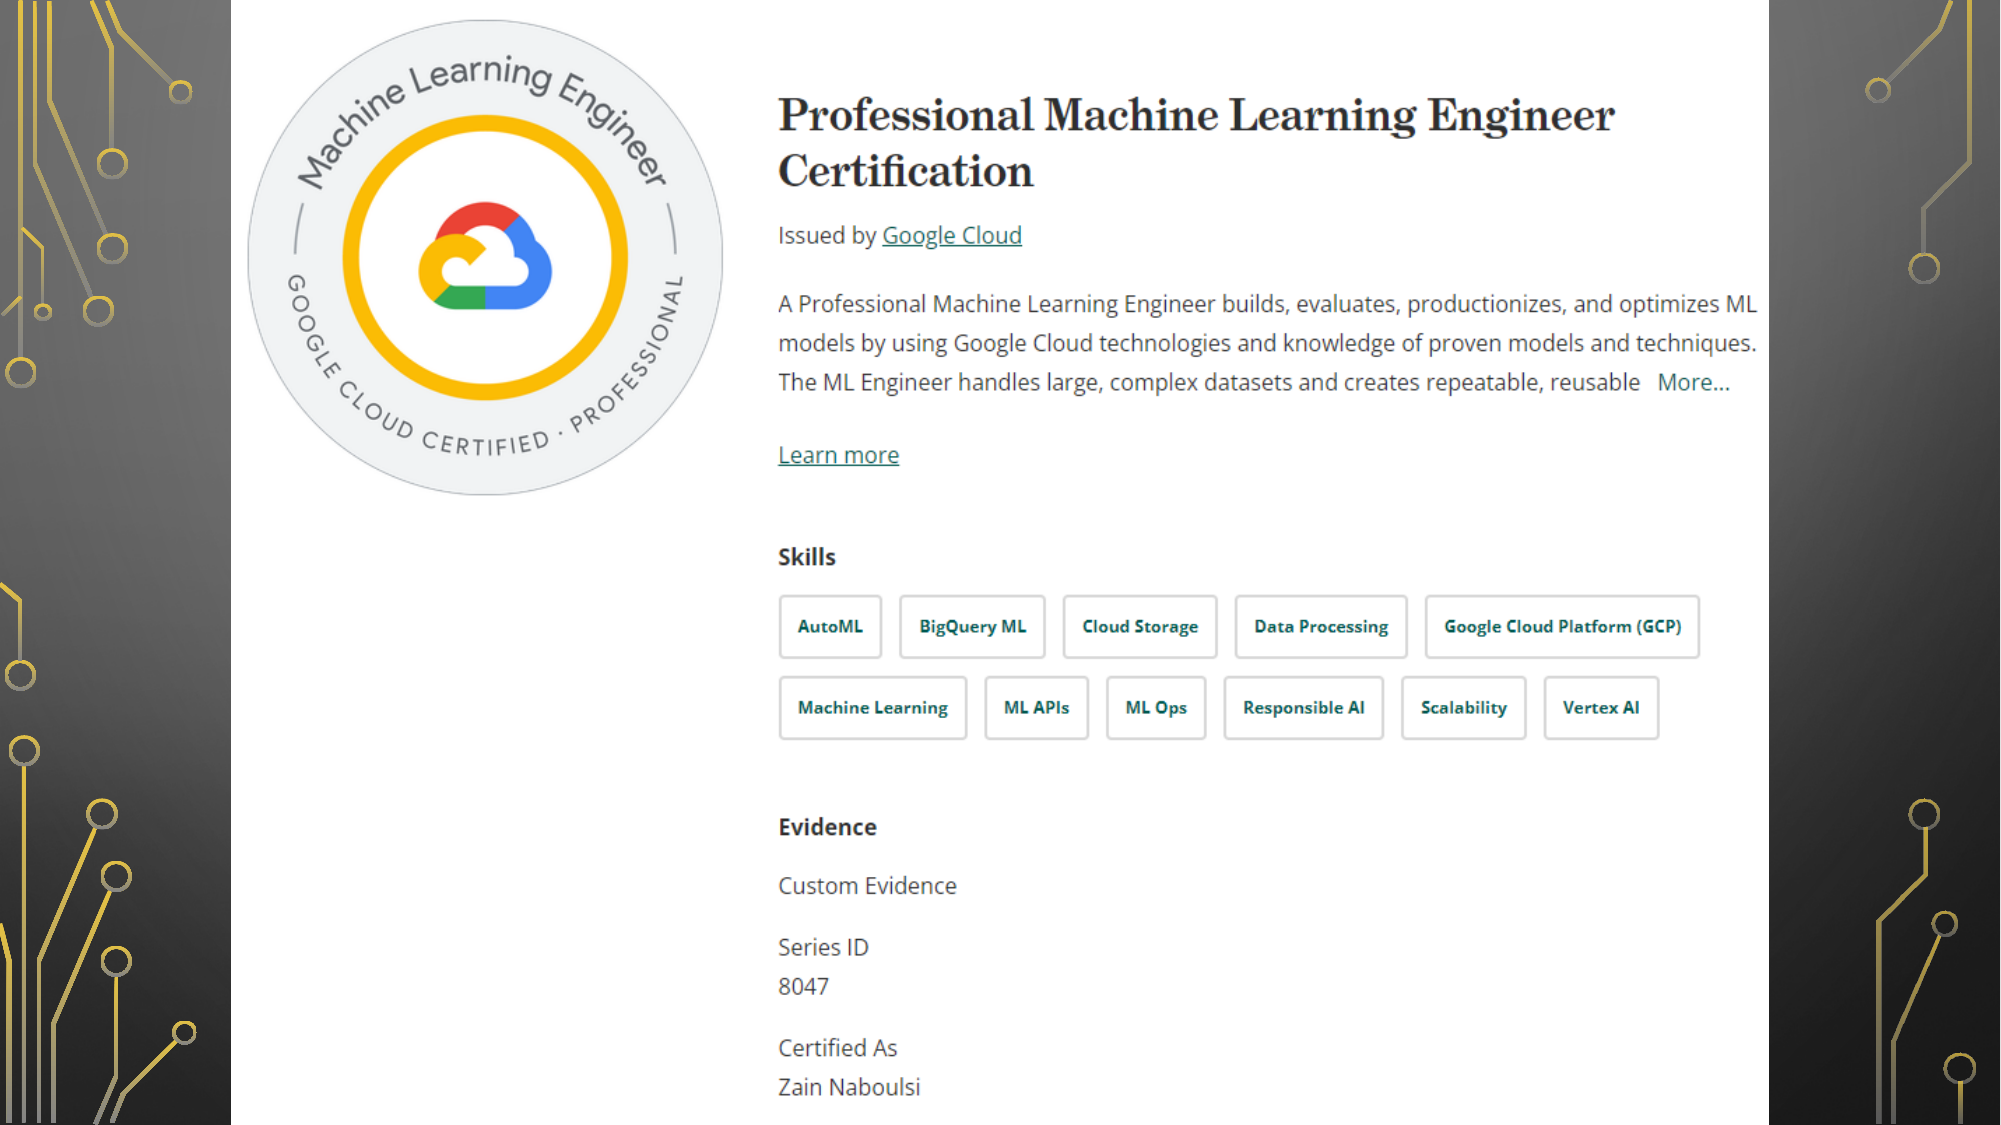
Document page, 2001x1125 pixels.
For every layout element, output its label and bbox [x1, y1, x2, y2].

picture [231, 0, 1769, 1125]
